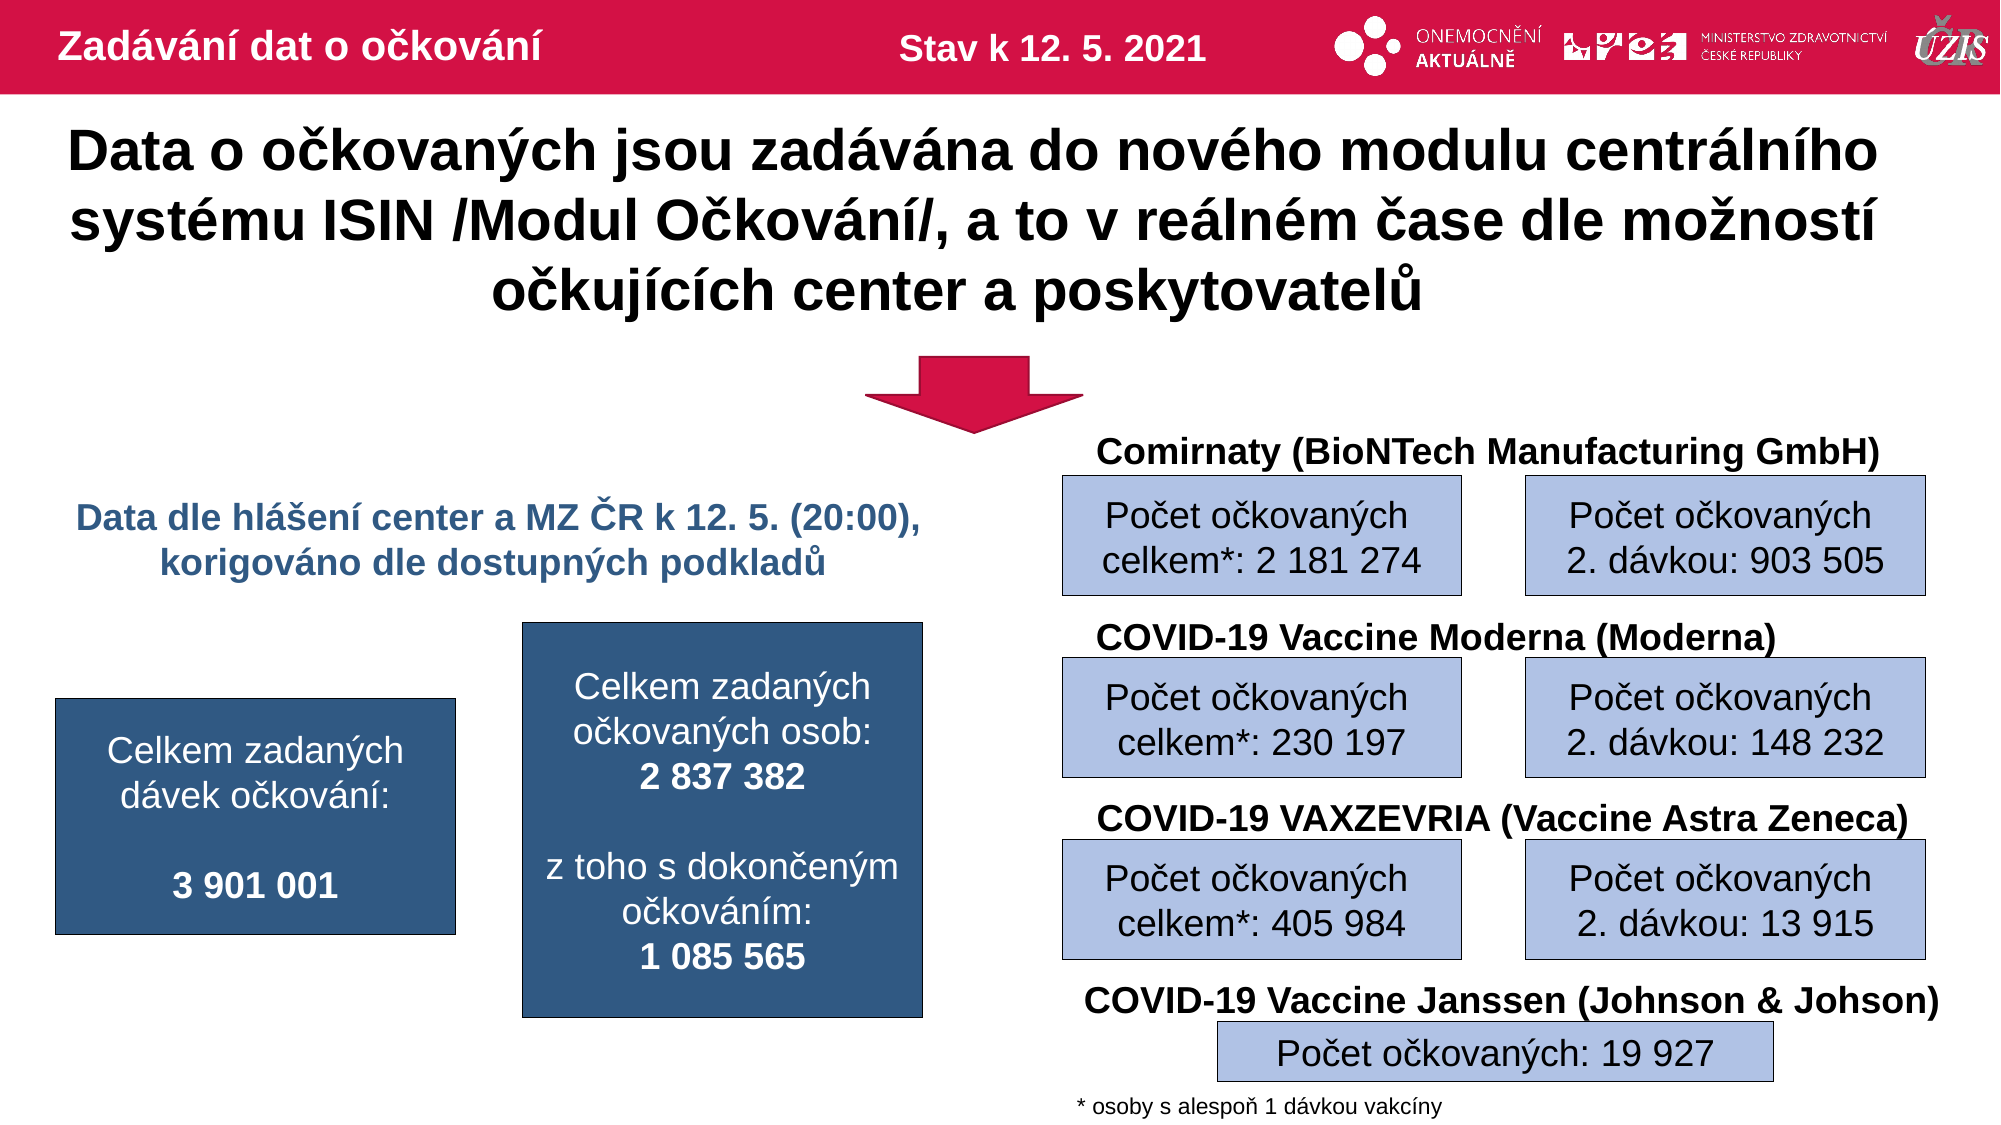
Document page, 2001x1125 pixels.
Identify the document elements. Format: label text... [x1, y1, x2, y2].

picture [1563, 31, 1888, 60]
text_box Comirnaty (BioNTech Manufacturing GmbH) [1081, 420, 1896, 480]
text_box * osoby s alespoň 1 dávkou vakcíny [1062, 1084, 1538, 1125]
text_box Počet očkovaných celkem*: 405 984 [1062, 839, 1462, 960]
text_box Počet očkovaných 2. dávkou: 903 505 [1525, 475, 1926, 596]
title Zadávání dat o očkování [42, 0, 1262, 95]
text_box COVID-19 Vaccine Moderna (Moderna) [1081, 605, 1792, 666]
text_box Celkem zadaných dávek očkování: 3 901 001 [55, 698, 456, 935]
text_box Počet očkovaných celkem*: 230 197 [1062, 657, 1462, 778]
text_box COVID-19 Vaccine Janssen (Johnson & Johson) [1069, 968, 1956, 1029]
text_box Počet očkovaných celkem*: 2 181 274 [1062, 475, 1462, 596]
text_box [864, 355, 1084, 435]
text_box Počet očkovaných 2. dávkou: 148 232 [1525, 657, 1926, 778]
text_box Celkem zadaných očkovaných osob: 2 837 382 z toho s dokončeným očkováním: 1 085 565 [522, 622, 923, 1018]
text_box Počet očkovaných 2. dávkou: 13 915 [1525, 839, 1926, 960]
text_box COVID-19 VAXZEVRIA (Vaccine Astra Zeneca) [1081, 786, 1925, 847]
picture [1915, 15, 1989, 66]
picture [1334, 16, 1542, 76]
text_box Data dle hlášení center a MZ ČR k 12. 5. (20:00), korigováno dle dostupných podkladů [59, 485, 938, 591]
text_box Stav k 12. 5. 2021 [884, 16, 1329, 77]
text_box Počet očkovaných: 19 927 [1217, 1021, 1774, 1082]
text_box Data o očkovaných jsou zadávána do nového modulu centrálního systému ISIN /Modul Očkování/, a to v reálném čase dle možností očkujících center a poskytovatelů [10, 104, 1938, 330]
